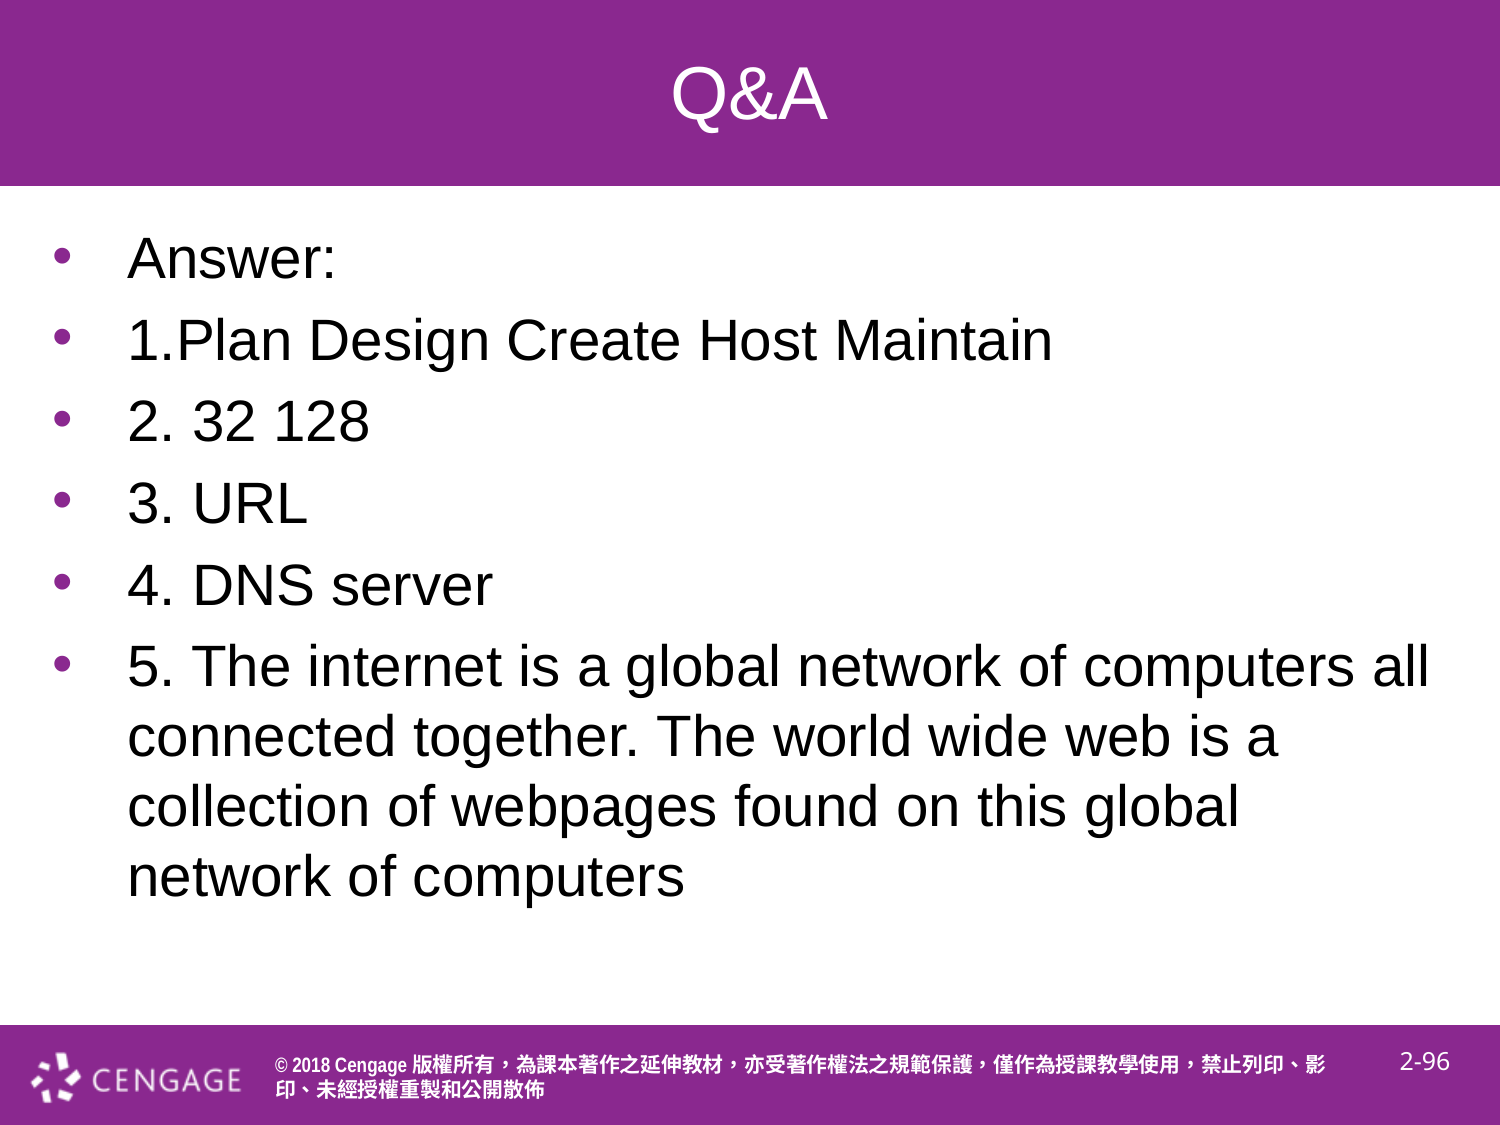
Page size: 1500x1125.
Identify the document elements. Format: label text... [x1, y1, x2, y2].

title Q&A [7, 4, 1493, 175]
picture [21, 1043, 246, 1111]
list Answer: 1.Plan Design Create Host Maintain 2. 32 128 3. URL 4. DNS server 5. The internet is a global network of computers all connected together. The world wide web is a collection of webpages found on this global network of computers [37, 212, 1475, 1005]
